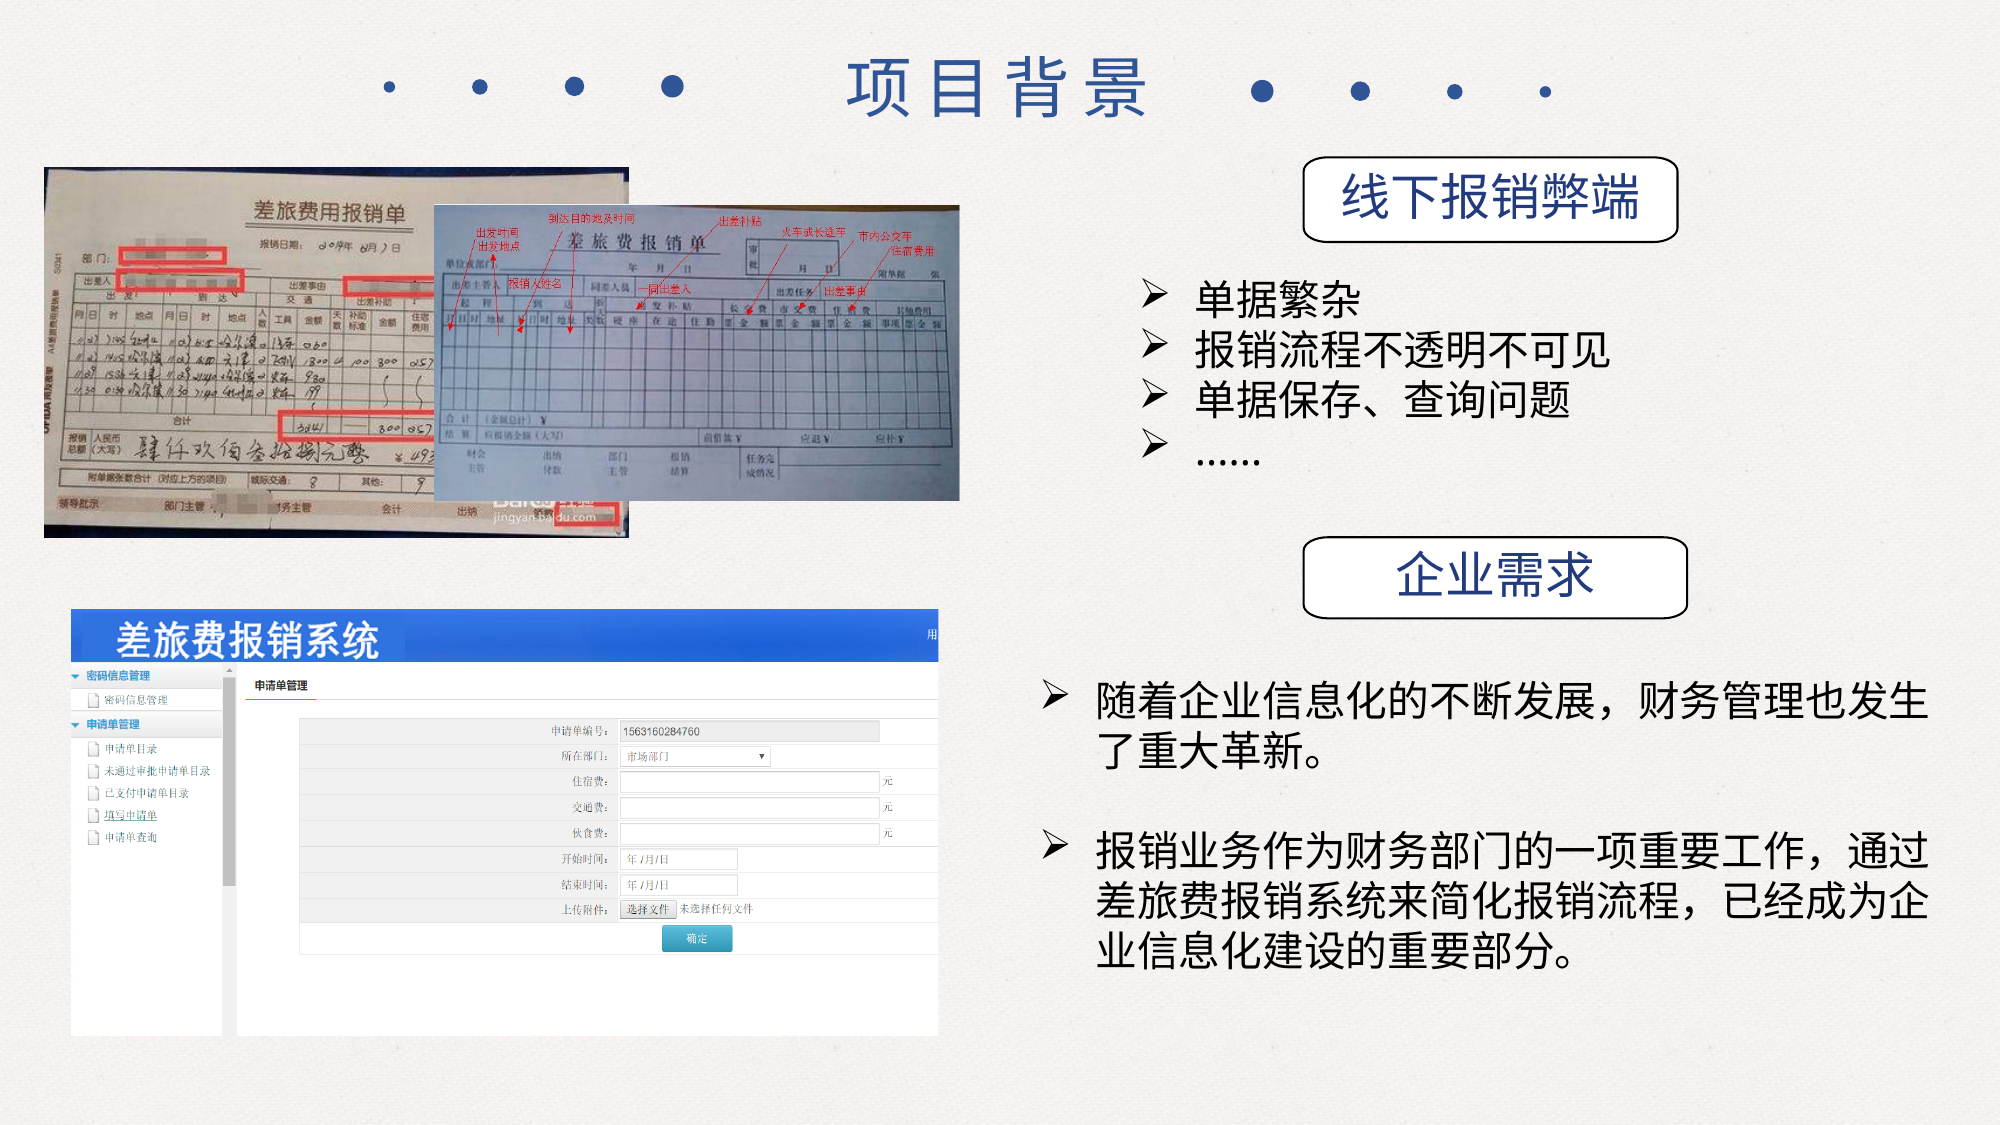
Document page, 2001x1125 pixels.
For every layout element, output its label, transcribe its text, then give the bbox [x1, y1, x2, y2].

text_box 企业需求 [1302, 536, 1689, 620]
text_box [383, 75, 1552, 103]
text_box 单据繁杂 报销流程不透明不可见 单据保存、查询问题 ...... [1123, 266, 1922, 481]
text_box 项目背景 [830, 103, 1165, 133]
picture [0, 0, 2000, 1125]
text_box 项目背景 [830, 38, 1165, 75]
text_box 线下报销弊端 [1302, 156, 1679, 244]
text_box 随着企业信息化的不断发展，财务管理也发生了重大革新。 报销业务作为财务部门的一项重要工作，通过差旅费报销系统来简化报销流程，已经成为企业信息化建设的重要部分。 [1024, 667, 1967, 1033]
